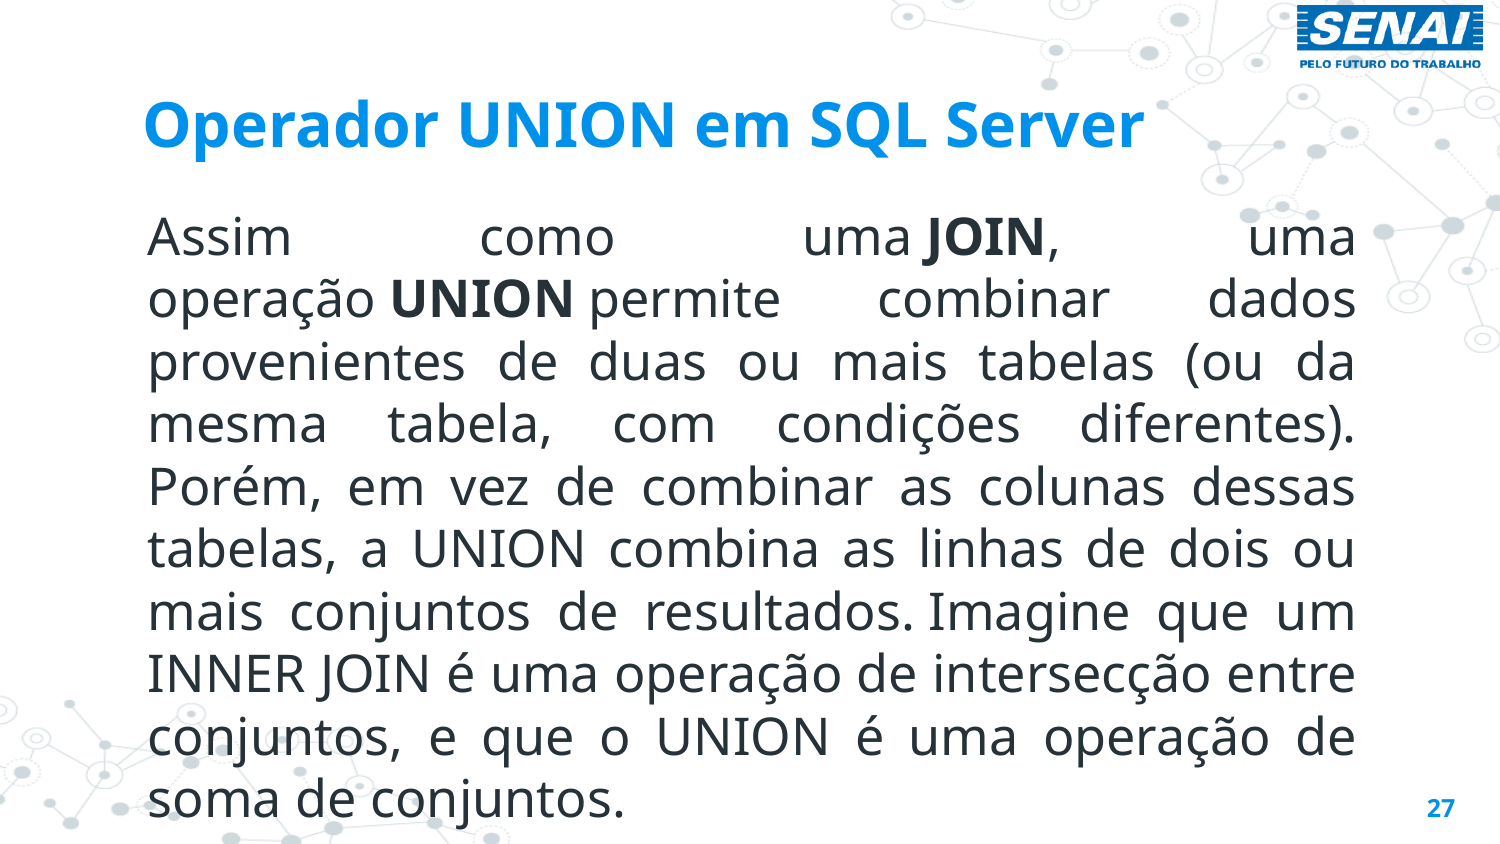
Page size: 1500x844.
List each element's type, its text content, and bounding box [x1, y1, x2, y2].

title Operador UNION em SQL Server [128, 58, 1372, 174]
picture [0, 0, 1500, 844]
list Assim como uma JOIN, uma operação UNION permite combinar dados provenientes de duas ou mais tabelas (ou da mesma tabela, com condições diferentes). Porém, em vez de combinar as colunas dessas tabelas, a UNION combina as linhas de dois ou mais conjuntos de resultados. Imagine que um INNER JOIN é uma operação de intersecção entre conjuntos, e que o UNION é uma operação de soma de conjuntos. [128, 190, 1372, 777]
slide_number 27 [1378, 779, 1469, 844]
